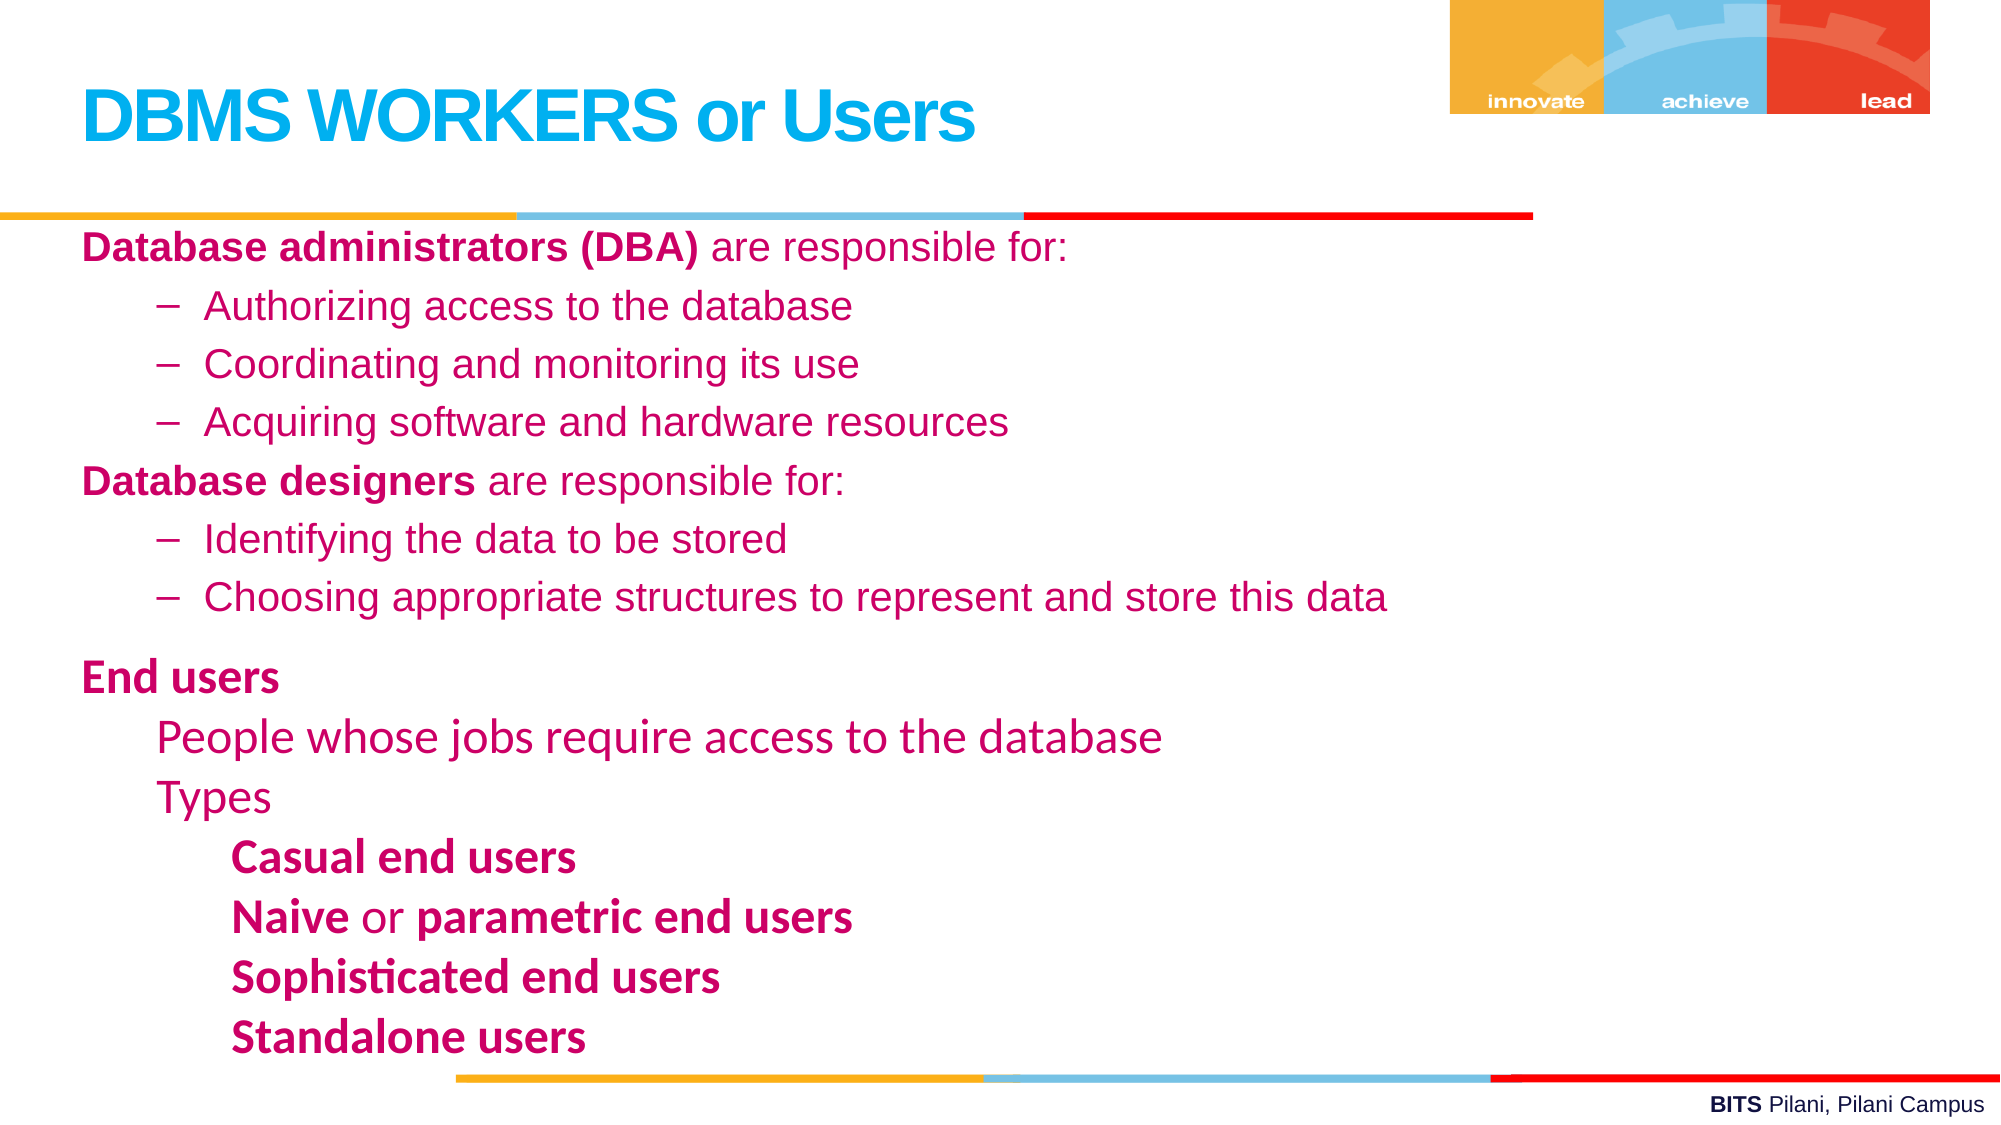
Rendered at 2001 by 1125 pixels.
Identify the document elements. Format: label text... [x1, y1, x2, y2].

text_box End users People whose jobs require access to the database Types Casual end users Naive or parametric end users Sophisticated end users Standalone users [66, 636, 1853, 1072]
list DBMS WORKERS or Users [66, 24, 1450, 213]
list Database administrators (DBA) are responsible for: Authorizing access to the database Coordinating and monitoring its use Acquiring software and hardware resources Database designers are responsible for: Identifying the data to be stored Choosing appropriate structures to represent and store this data [66, 212, 1893, 1018]
picture [1449, 0, 1930, 114]
